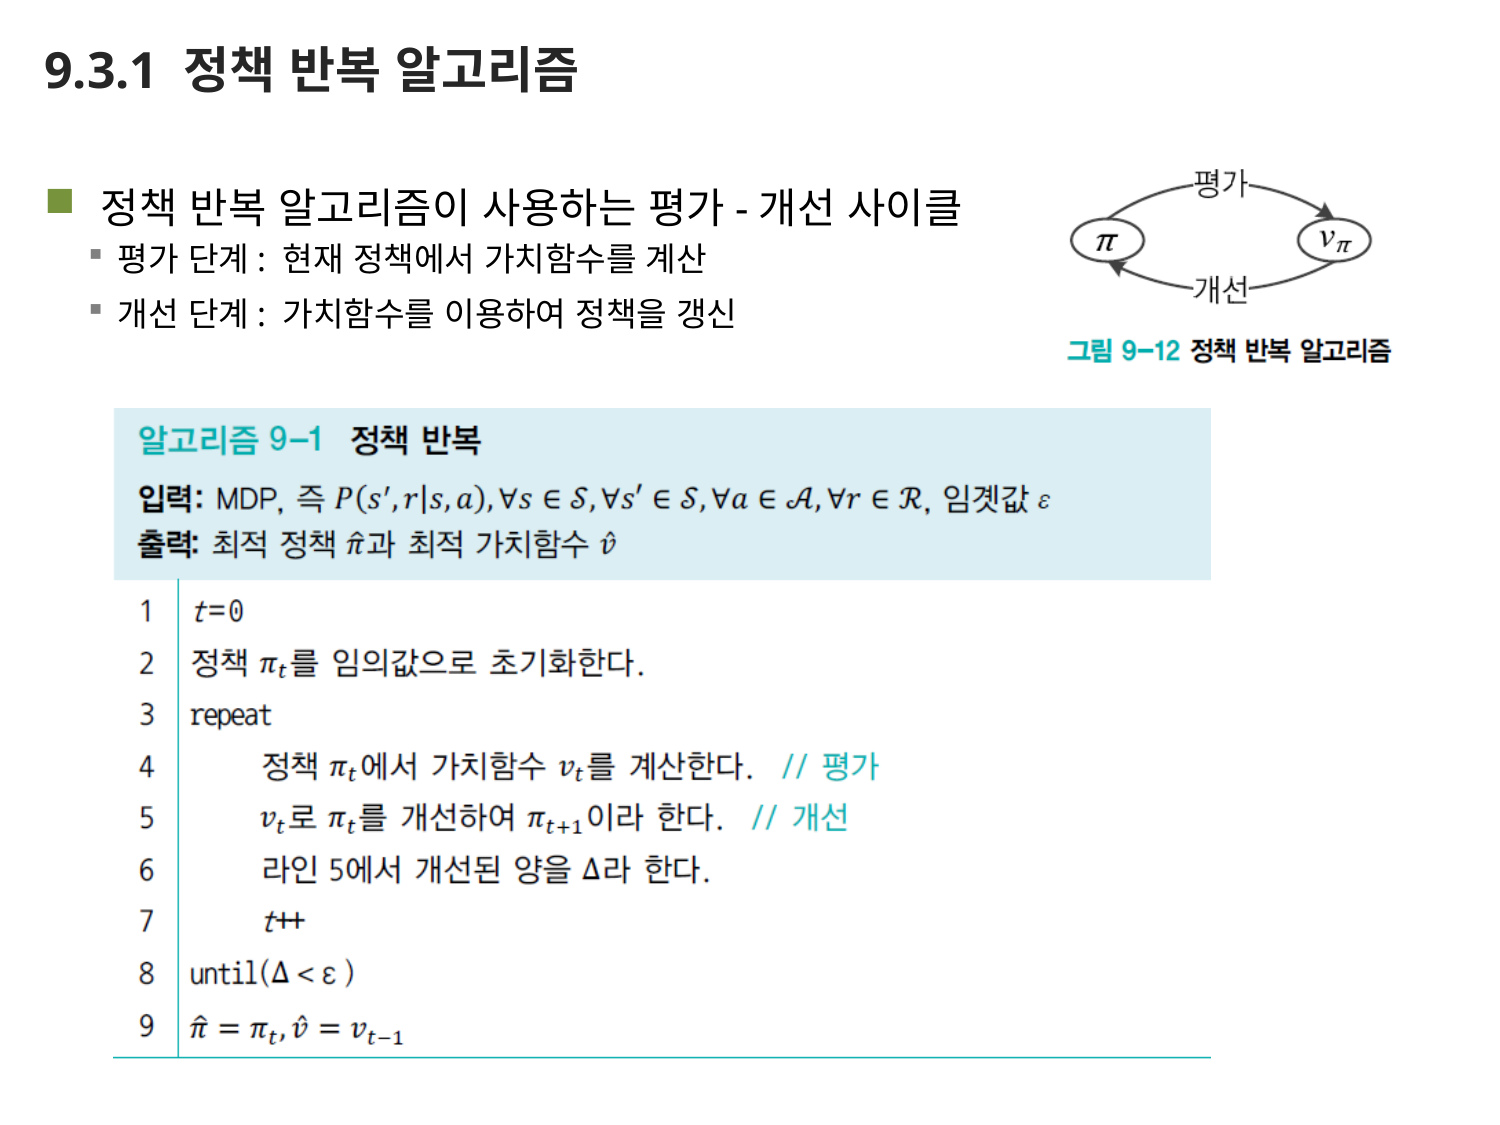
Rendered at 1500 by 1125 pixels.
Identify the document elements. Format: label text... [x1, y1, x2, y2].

picture [113, 408, 1211, 1065]
list 정책 반복 알고리즘이 사용하는 평가-개선 사이클 평가 단계: 현재 정책에서 가치함수를 계산 개선 단계: 가치함수를 이용하여 정책을 갱신 [29, 148, 1471, 1083]
picture [1055, 162, 1400, 365]
title 9.3.1 정책 반복 알고리즘 [29, 23, 1448, 114]
